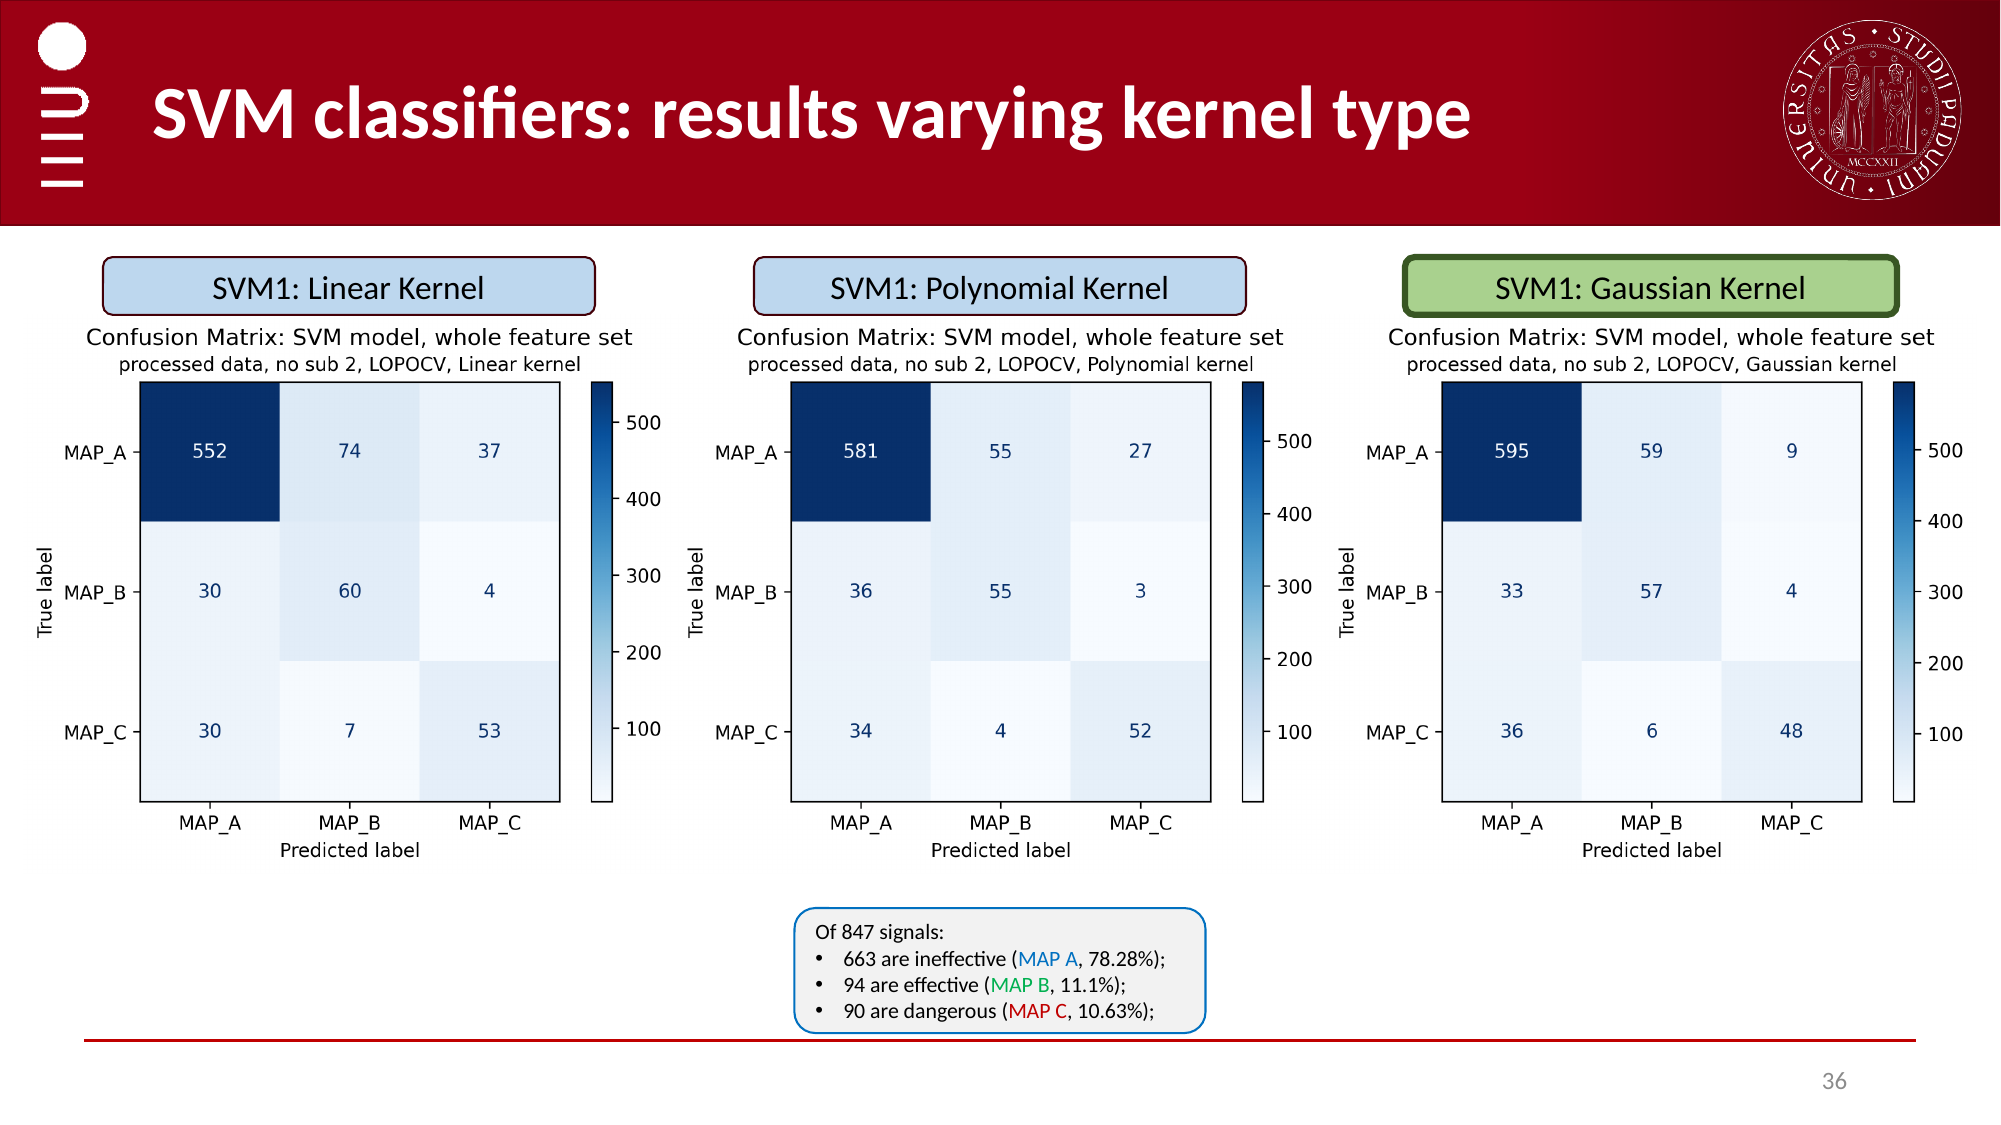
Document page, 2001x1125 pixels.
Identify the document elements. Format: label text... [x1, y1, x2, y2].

picture [1783, 20, 1963, 200]
text_box SVM1: Gaussian Kernel [1403, 256, 1899, 314]
text_box SVM1: Polynomial Kernel [752, 256, 1248, 314]
slide_number 36 [1412, 1049, 1863, 1110]
text_box Of 847 signals: 663 are ineffective (MAP A, 78.28%); 94 are effective (MAP B, 11.1%); 90 are dangerous (MAP C, 10.63%); [793, 906, 1207, 1035]
title SVM classifiers: results varying kernel type [137, 34, 1763, 194]
picture [23, 314, 1977, 874]
text_box SVM1: Linear Kernel [101, 256, 597, 314]
